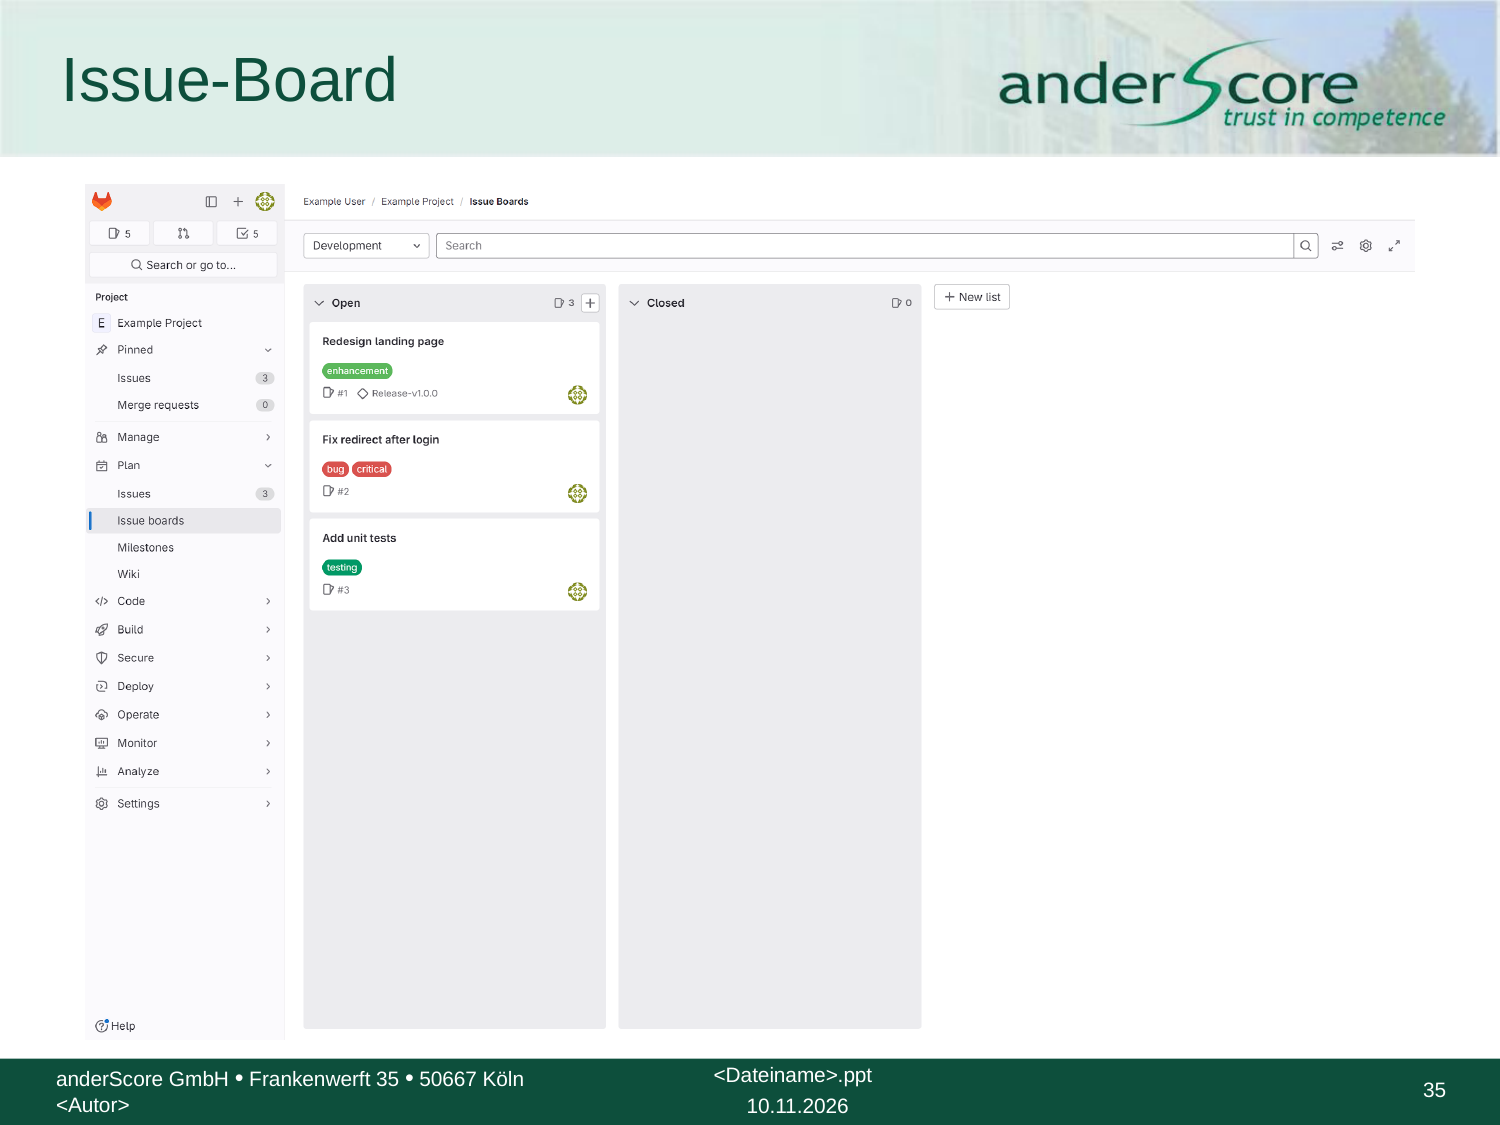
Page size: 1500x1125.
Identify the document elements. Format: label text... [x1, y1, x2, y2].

picture [85, 184, 1415, 1040]
picture [0, 0, 1500, 157]
title Issue-Board [46, 23, 975, 140]
